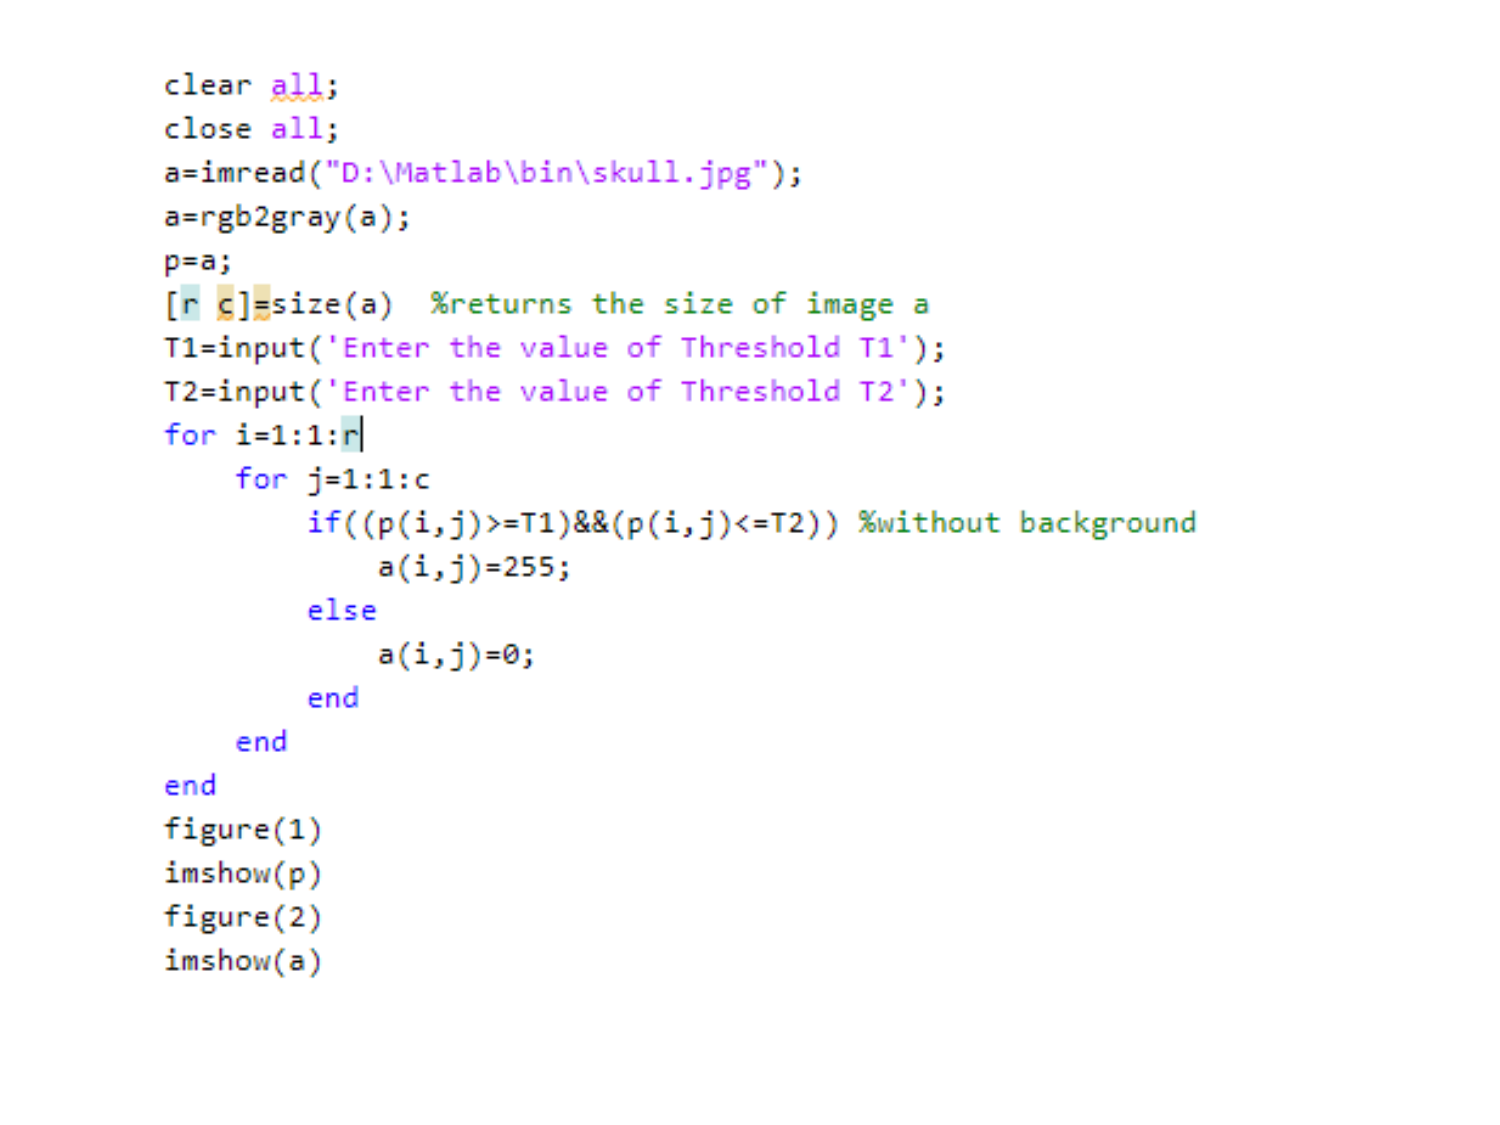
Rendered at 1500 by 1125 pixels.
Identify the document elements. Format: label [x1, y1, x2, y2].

picture [135, 66, 1318, 1073]
